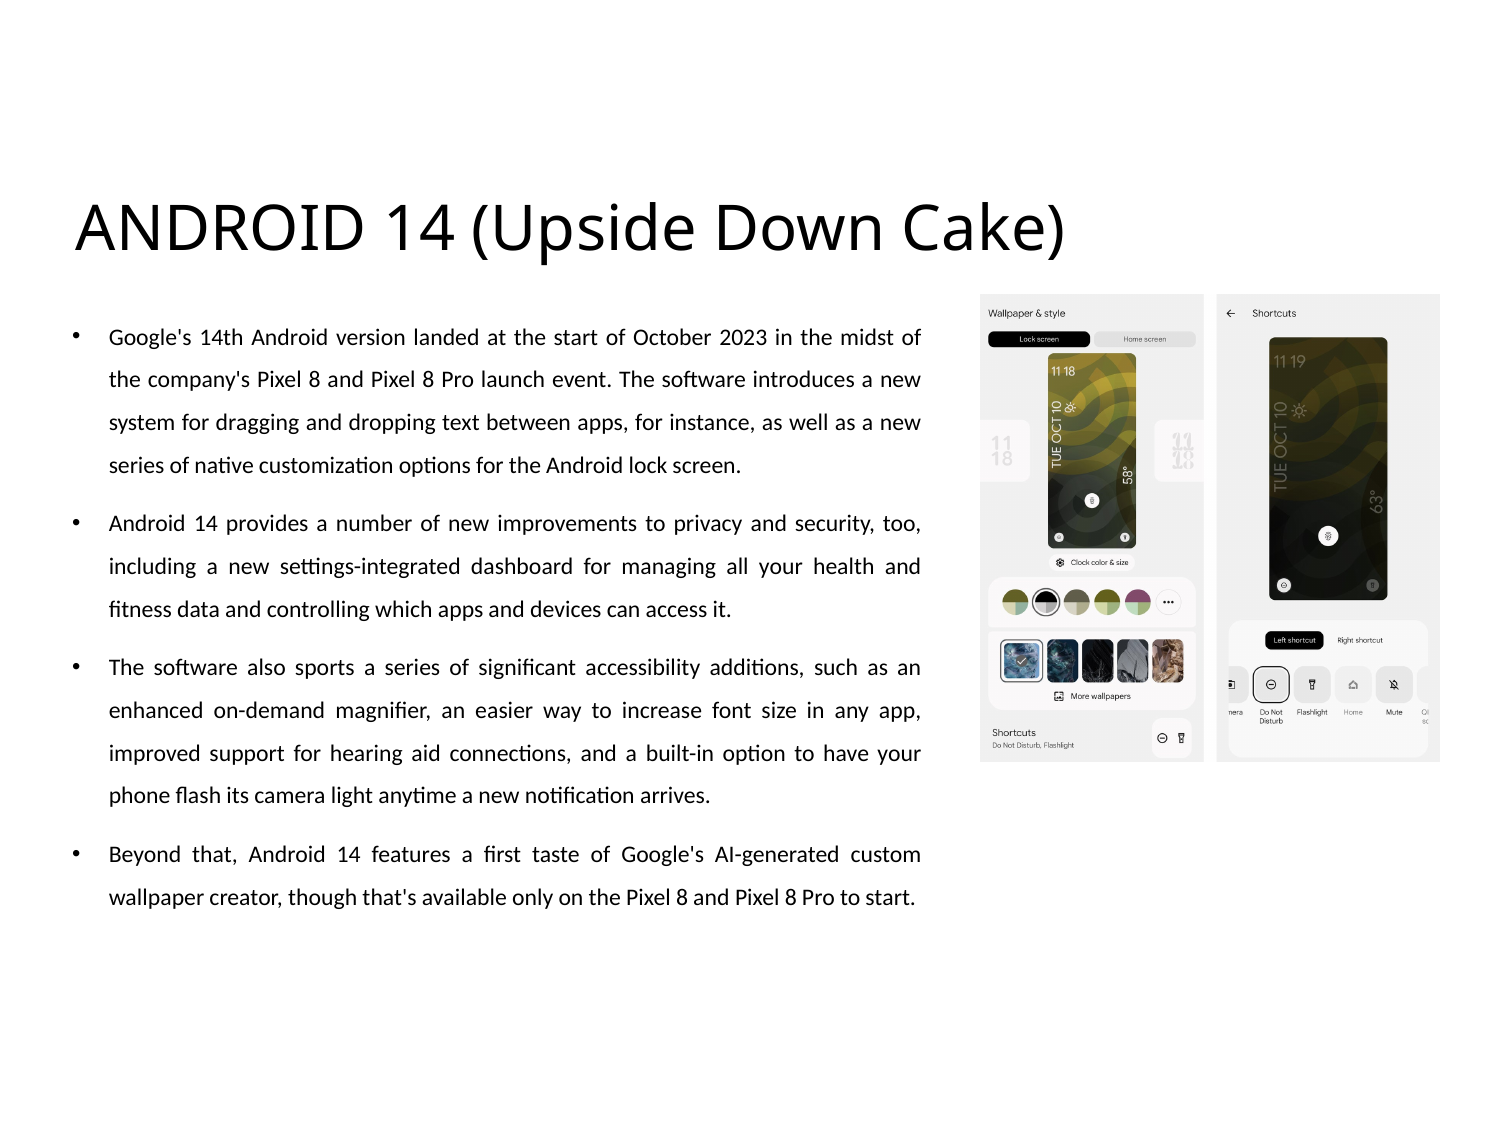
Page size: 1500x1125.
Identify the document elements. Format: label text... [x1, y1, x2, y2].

list Google's 14th Android version landed at the start of October 2023 in the midst of the company's Pixel 8 and Pixel 8 Pro launch event. The software introduces a new system for dragging and dropping text between apps, for instance, as well as a new series of native customization options for the Android lock screen. Android 14 provides a number of new improvements to privacy and security, too, including a new settings-integrated dashboard for managing all your health and fitness data and controlling which apps and devices can access it. The software also sports a series of significant accessibility additions, such as an enhanced on-demand magnifier, an easier way to increase font size in any app, improved support for hearing aid connections, and a built-in option to have your phone flash its camera light anytime a new notification arrives. Beyond that, Android 14 features a first taste of Google's AI-generated custom wallpaper creator, though that's available only on the Pixel 8 and Pixel 8 Pro to start. [60, 301, 935, 953]
title ANDROID 14 (Upside Down Cake) [60, 173, 1119, 286]
picture [980, 294, 1440, 763]
